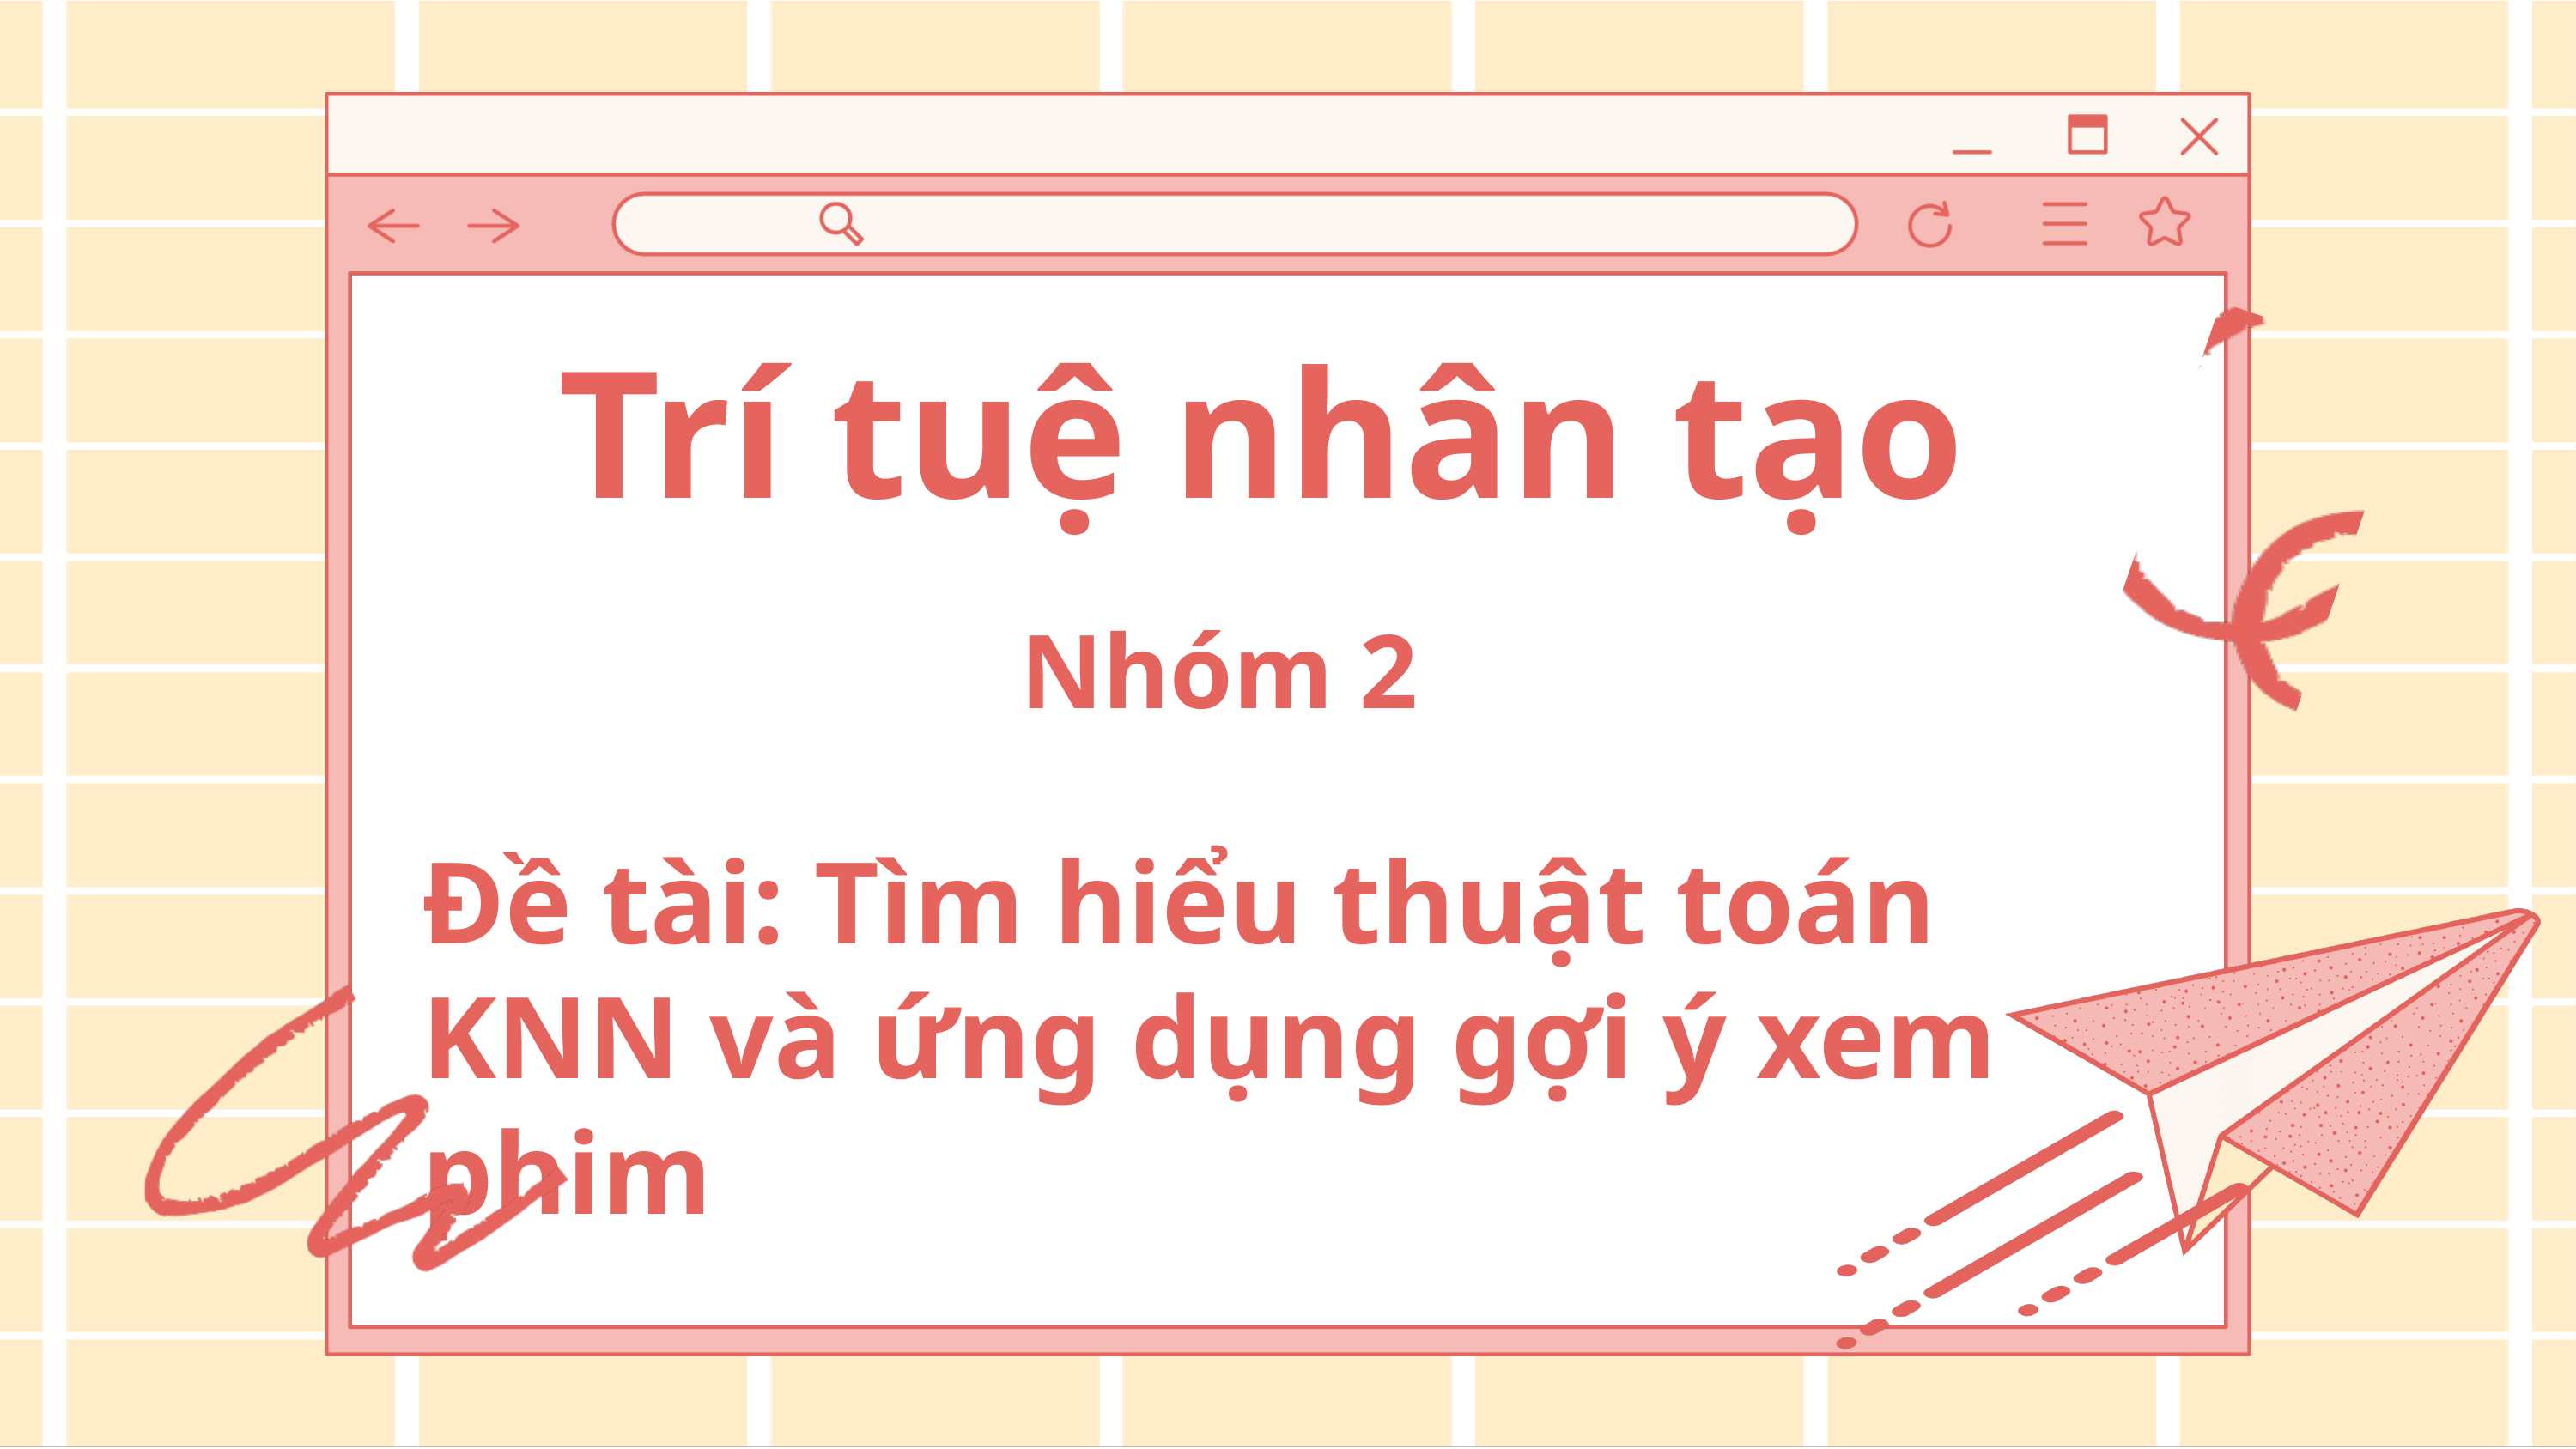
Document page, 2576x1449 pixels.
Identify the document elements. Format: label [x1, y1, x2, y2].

text_box [2257, 907, 2541, 1349]
text_box [144, 985, 320, 1272]
text_box [2257, 314, 2414, 723]
text_box [325, 92, 2251, 1356]
text_box [0, 0, 2576, 1447]
